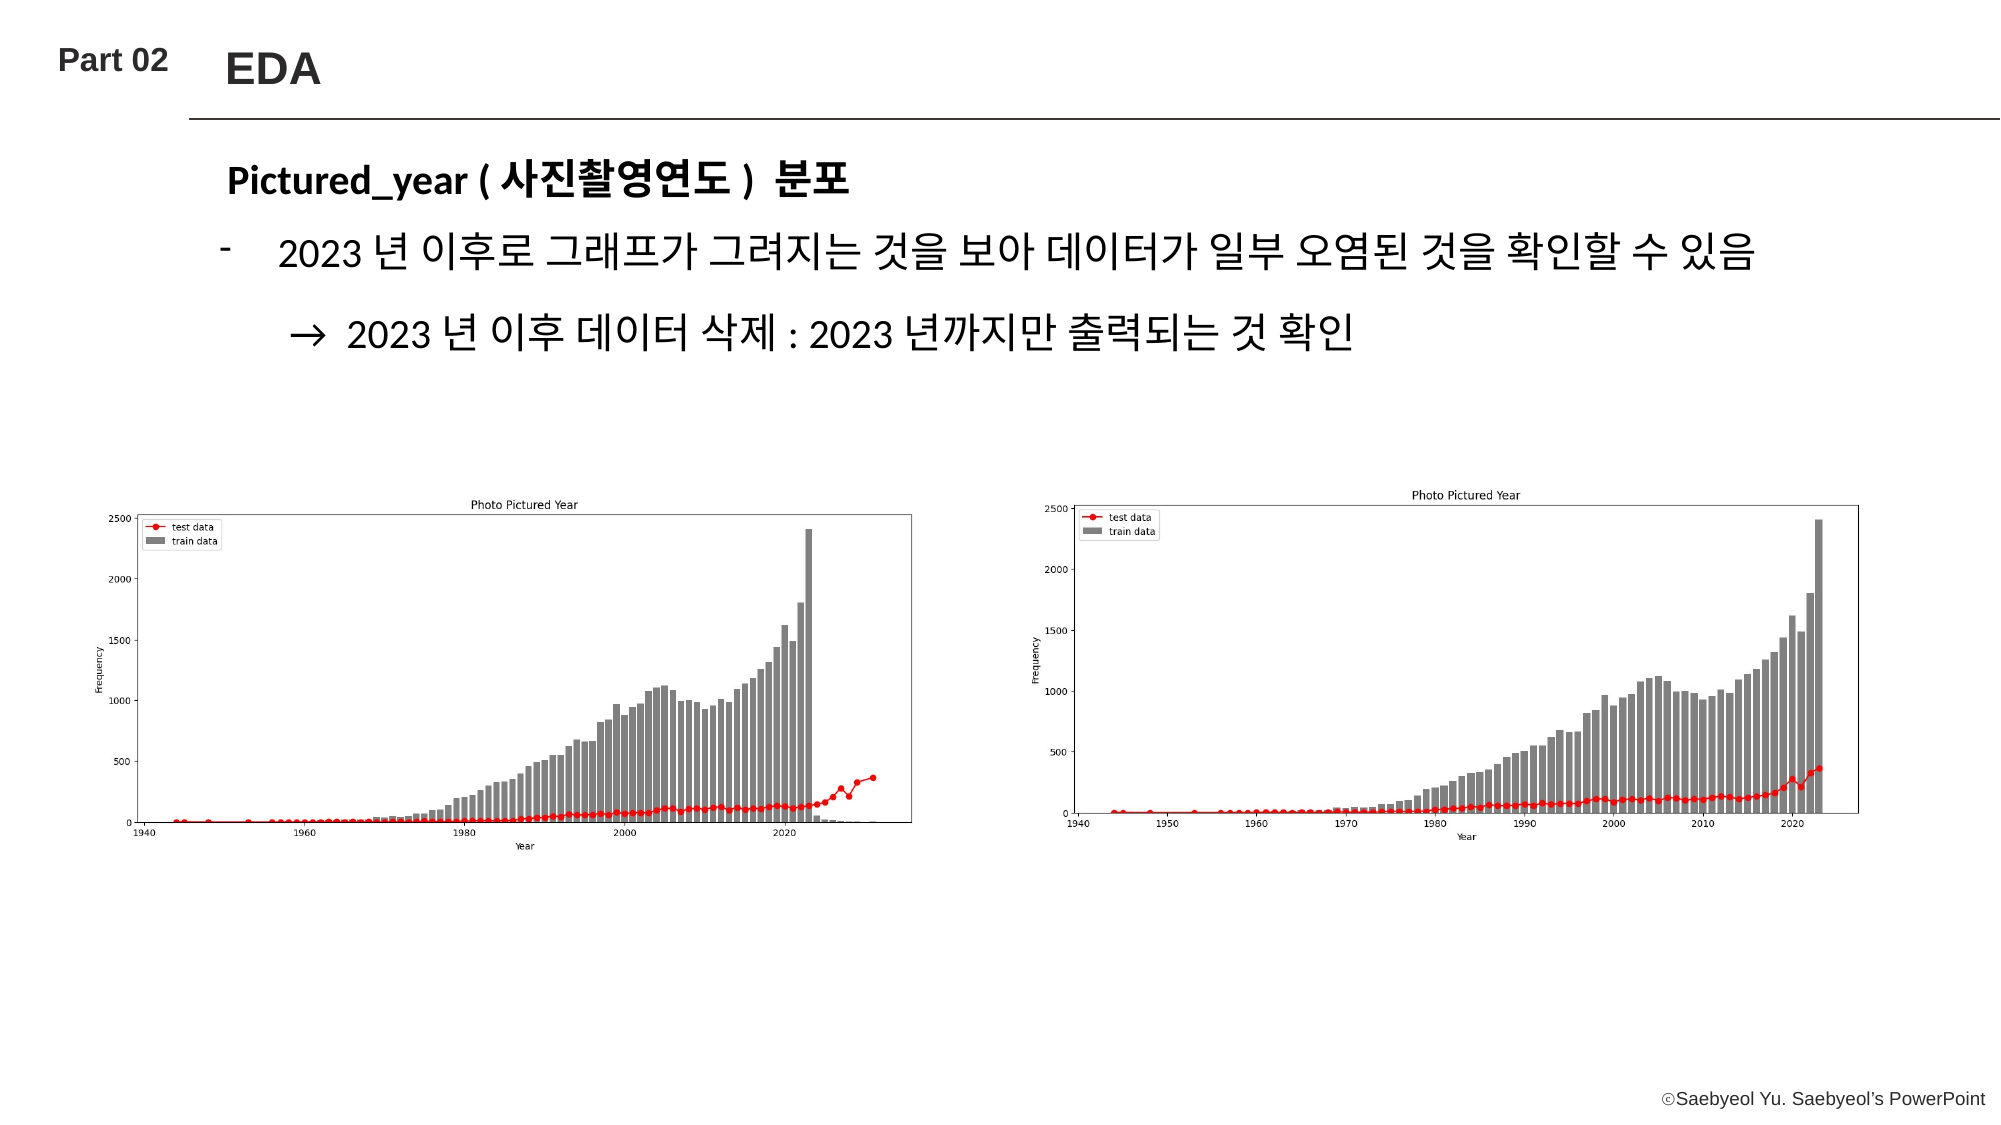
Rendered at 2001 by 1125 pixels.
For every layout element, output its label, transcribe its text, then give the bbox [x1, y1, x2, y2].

text_box Pictured_year (사진촬영연도) 분포 [212, 137, 1144, 211]
picture [87, 493, 917, 858]
text_box → 2023년 이후 데이터 삭제: 2023년까지만 출력되는 것 확인 [189, 291, 1737, 372]
text_box EDA [210, 31, 806, 102]
text_box Part 02 [42, 30, 210, 86]
text_box 2023년 이후로 그래프가 그려지는 것을 보아 데이터가 일부 오염된 것을 확인할 수 있음 [187, 211, 2000, 291]
picture [1023, 483, 1864, 848]
